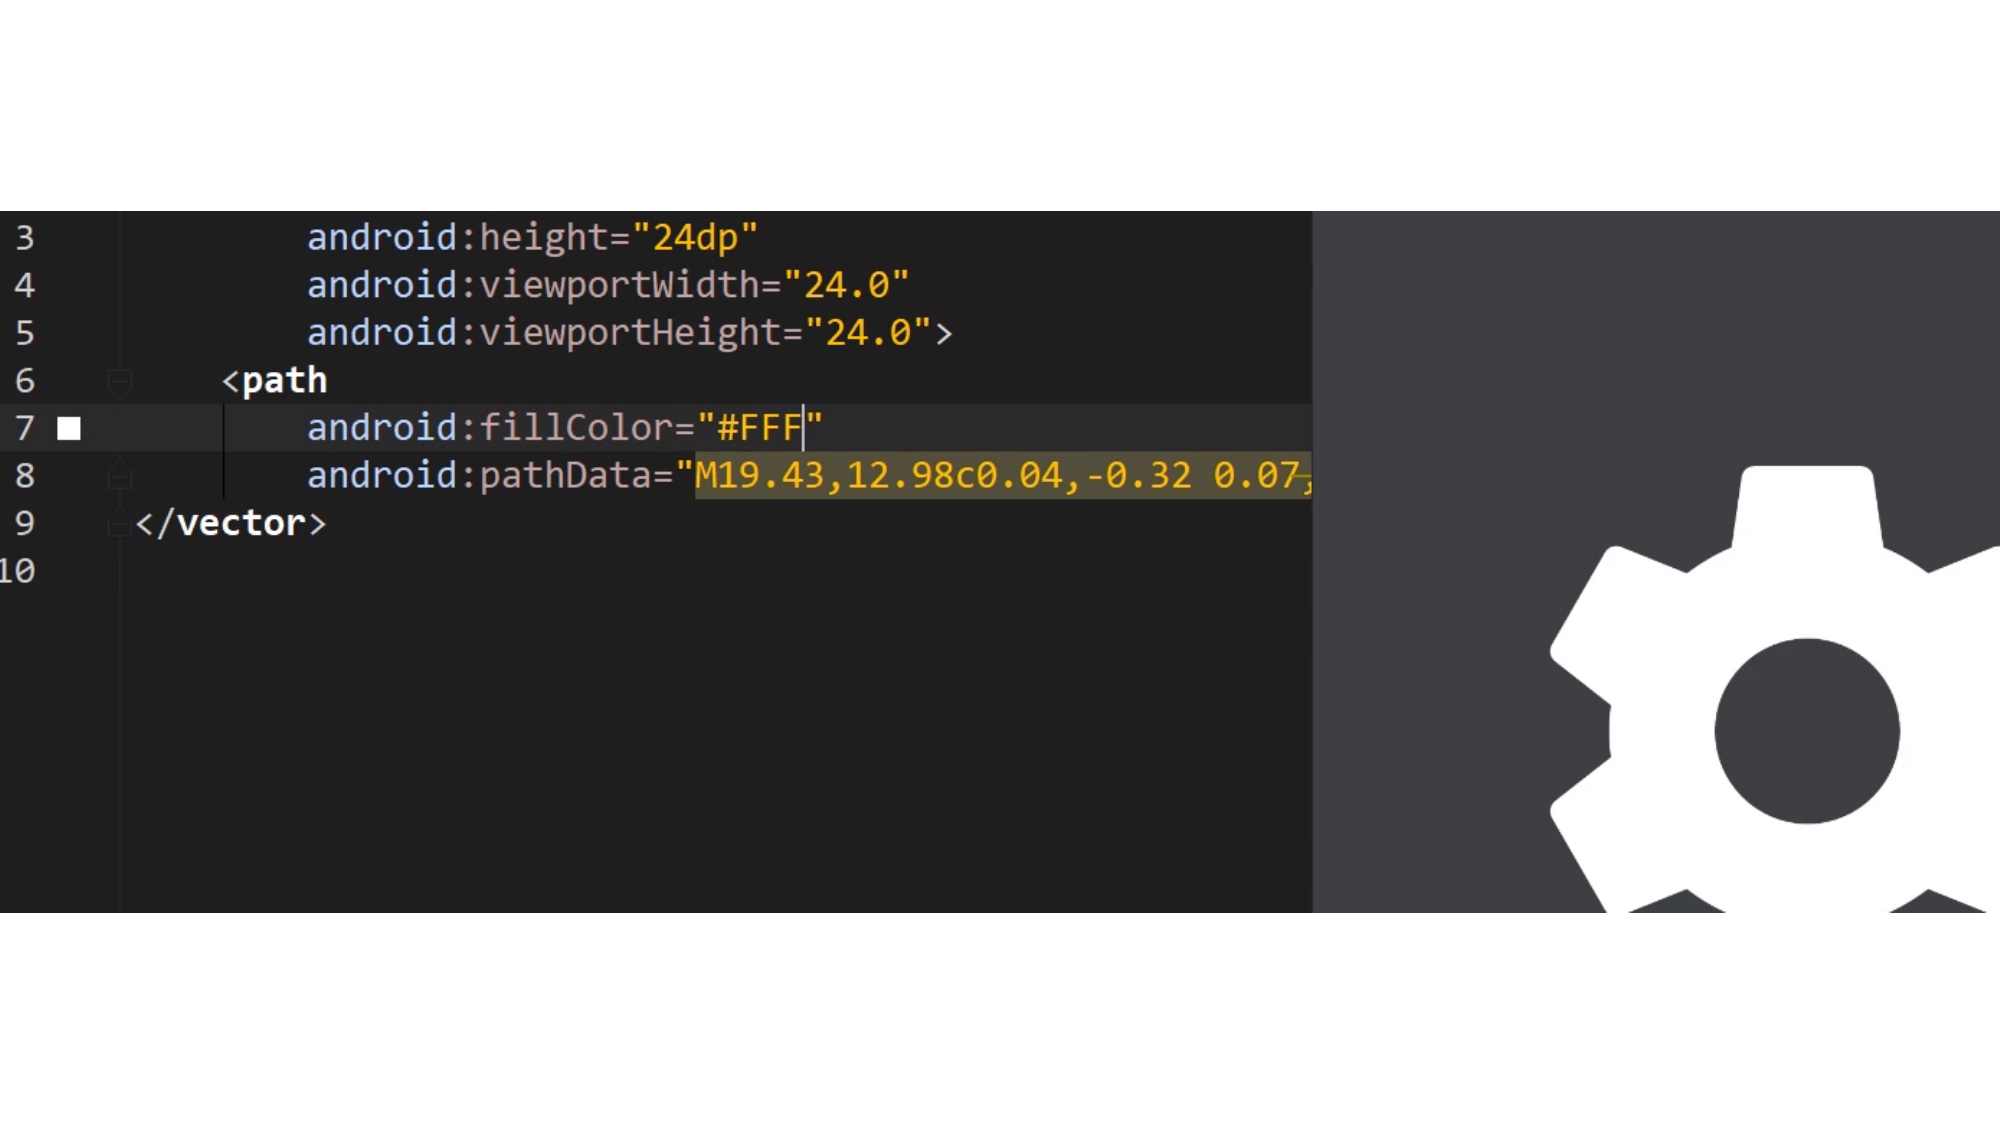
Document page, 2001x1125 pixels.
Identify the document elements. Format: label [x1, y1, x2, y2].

picture [0, 211, 2000, 914]
